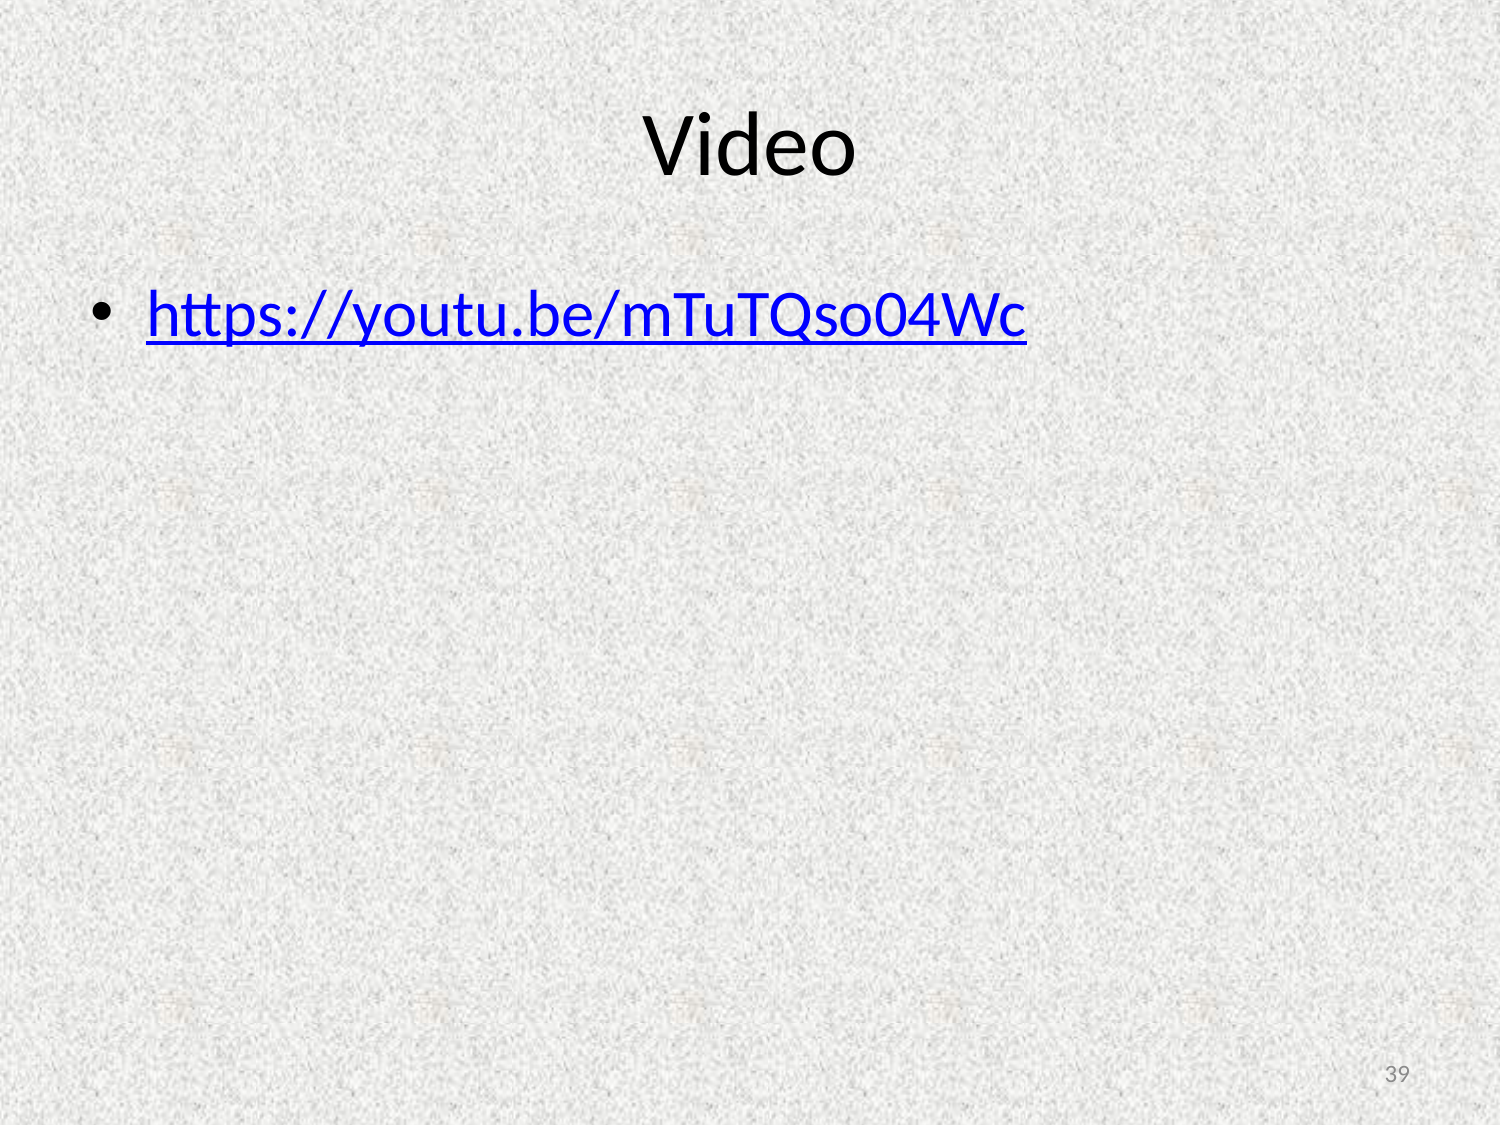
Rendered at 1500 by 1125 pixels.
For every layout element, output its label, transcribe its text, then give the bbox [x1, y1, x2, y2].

title Video [75, 45, 1425, 233]
picture [0, 0, 1500, 1125]
list https://youtu.be/mTuTQso04Wc [75, 262, 1425, 1005]
slide_number 39 [1074, 1042, 1425, 1103]
